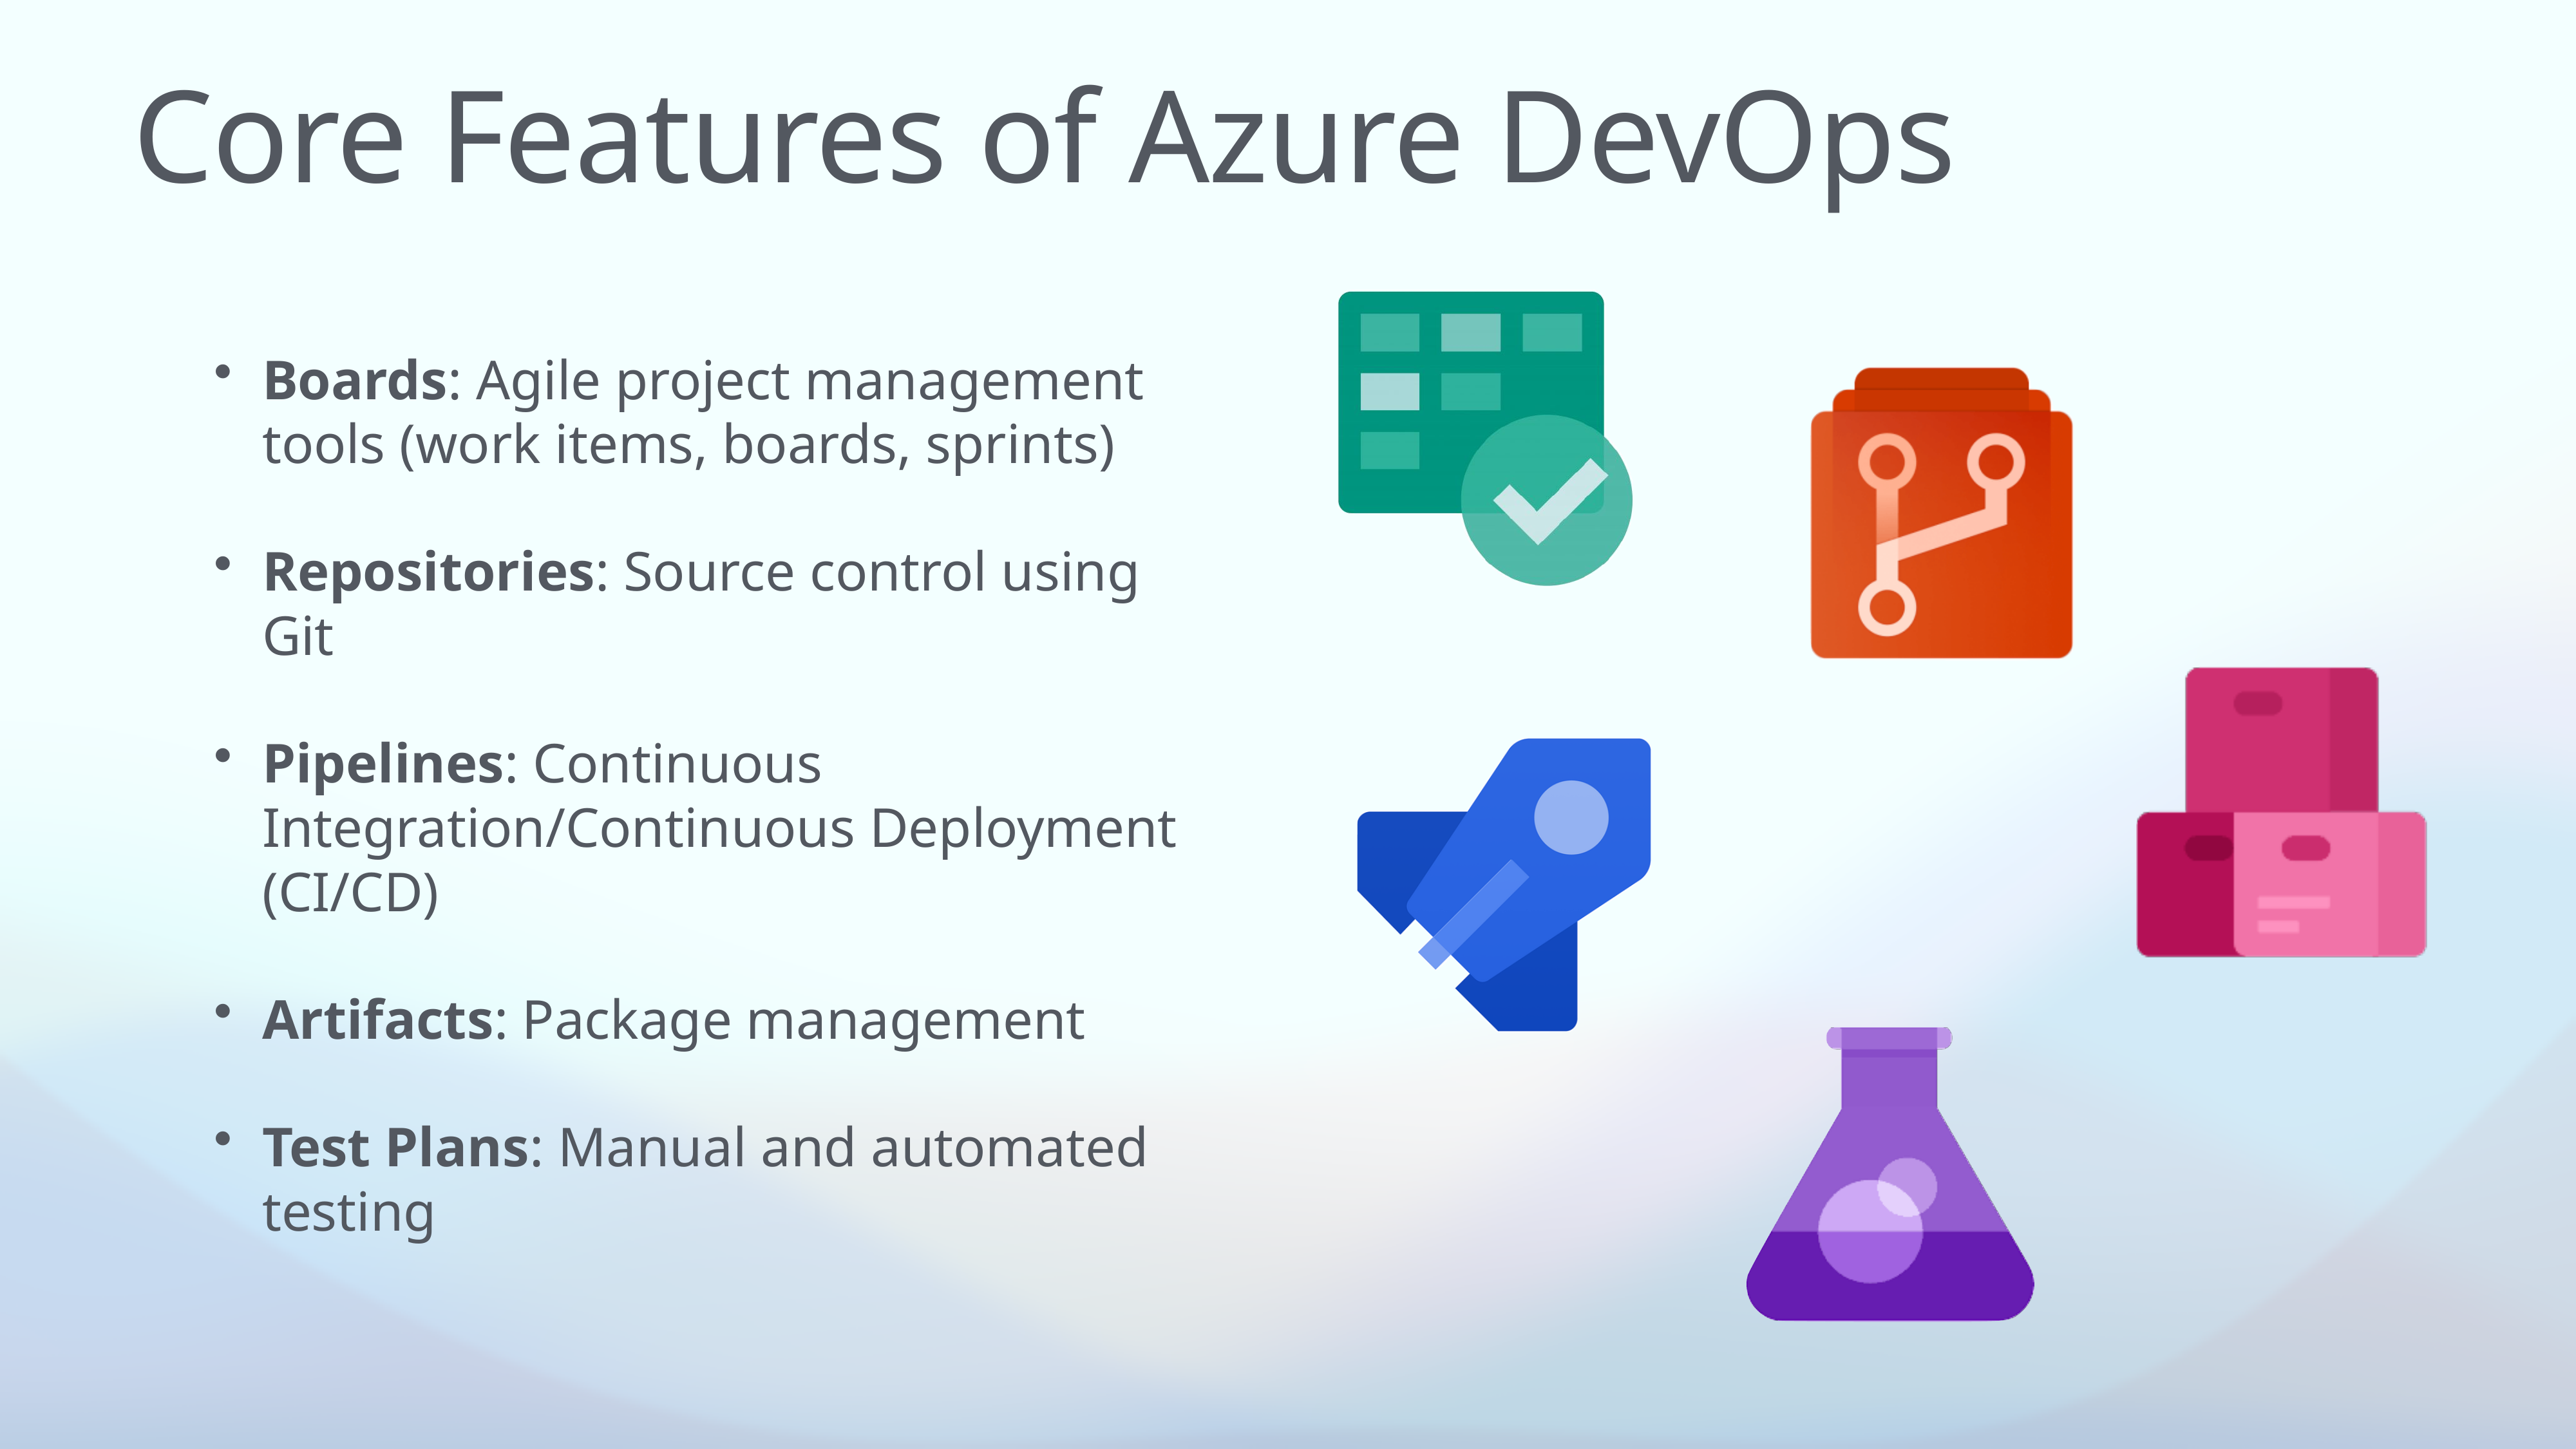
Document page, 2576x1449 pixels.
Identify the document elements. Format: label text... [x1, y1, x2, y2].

picture [0, 0, 2576, 1449]
list Boards: Agile project management tools (work items, boards, sprints) Repositories: Source control using Git Pipelines: Continuous Integration/Continuous Deployment (CI/CD) Artifacts: Package management Test Plans: Manual and automated testing [208, 339, 1215, 1213]
title Core Features of Azure DevOps [127, 66, 2449, 246]
